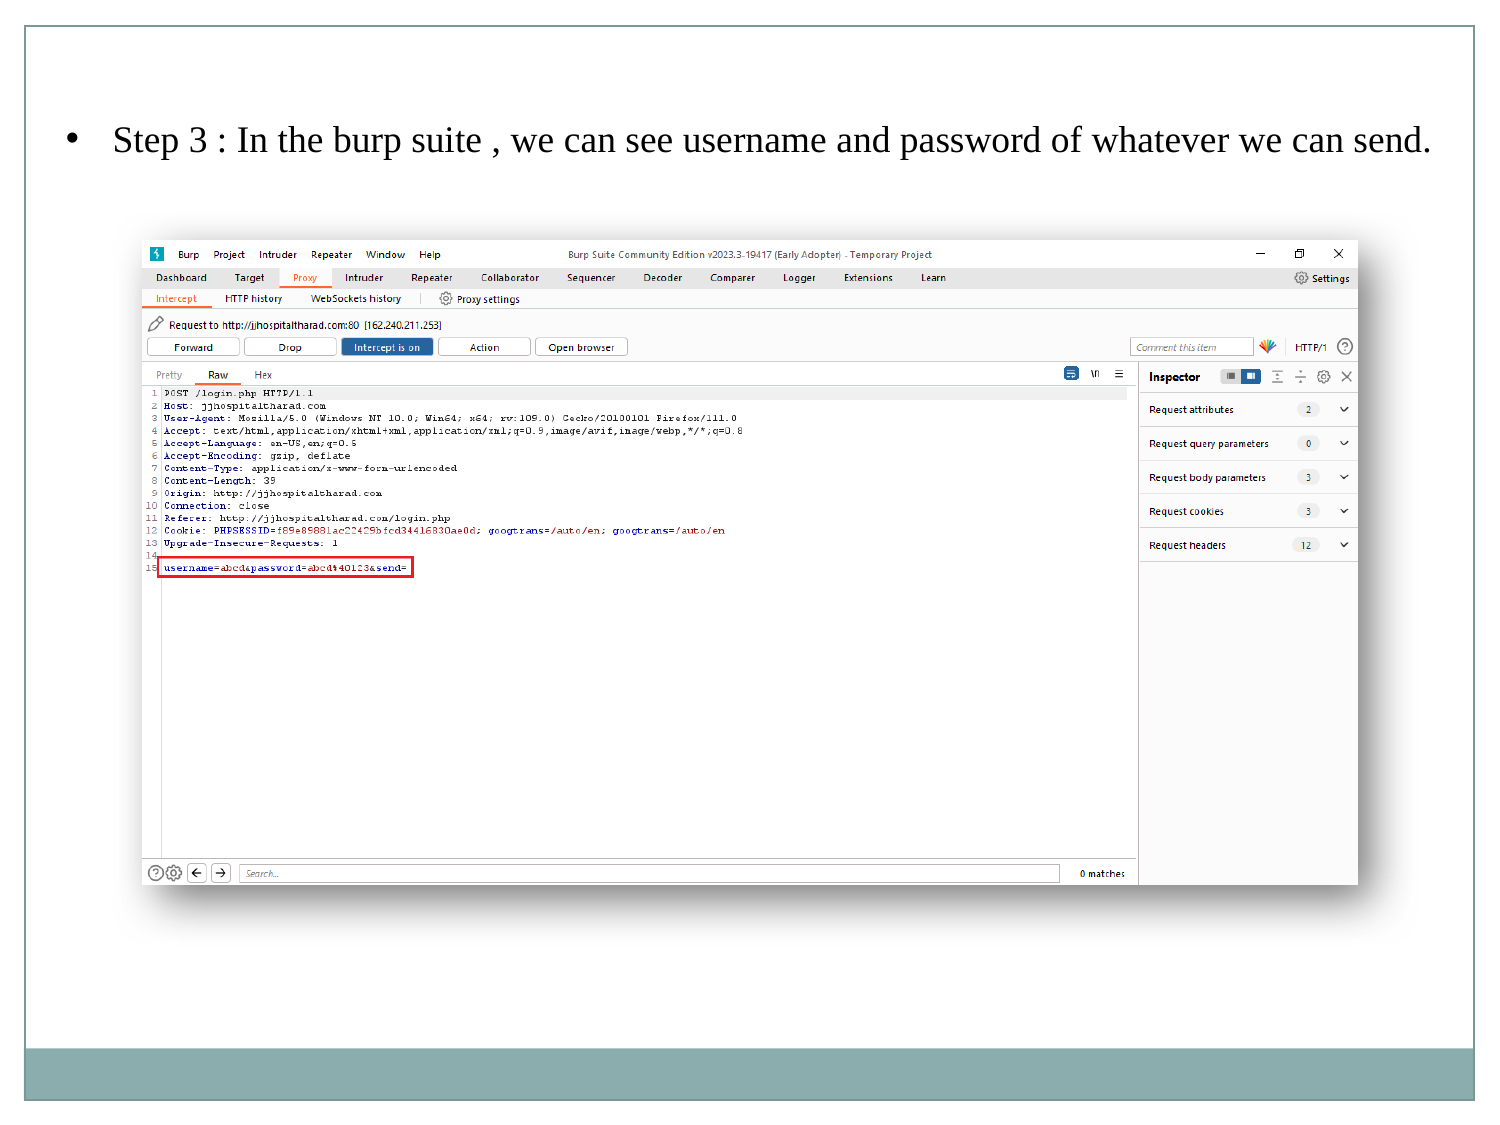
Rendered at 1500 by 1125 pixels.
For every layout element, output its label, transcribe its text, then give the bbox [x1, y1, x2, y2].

picture [142, 240, 1358, 885]
text_box Step 3 : In the burp suite , we can see username and password of whatever we can send. [50, 107, 1487, 168]
